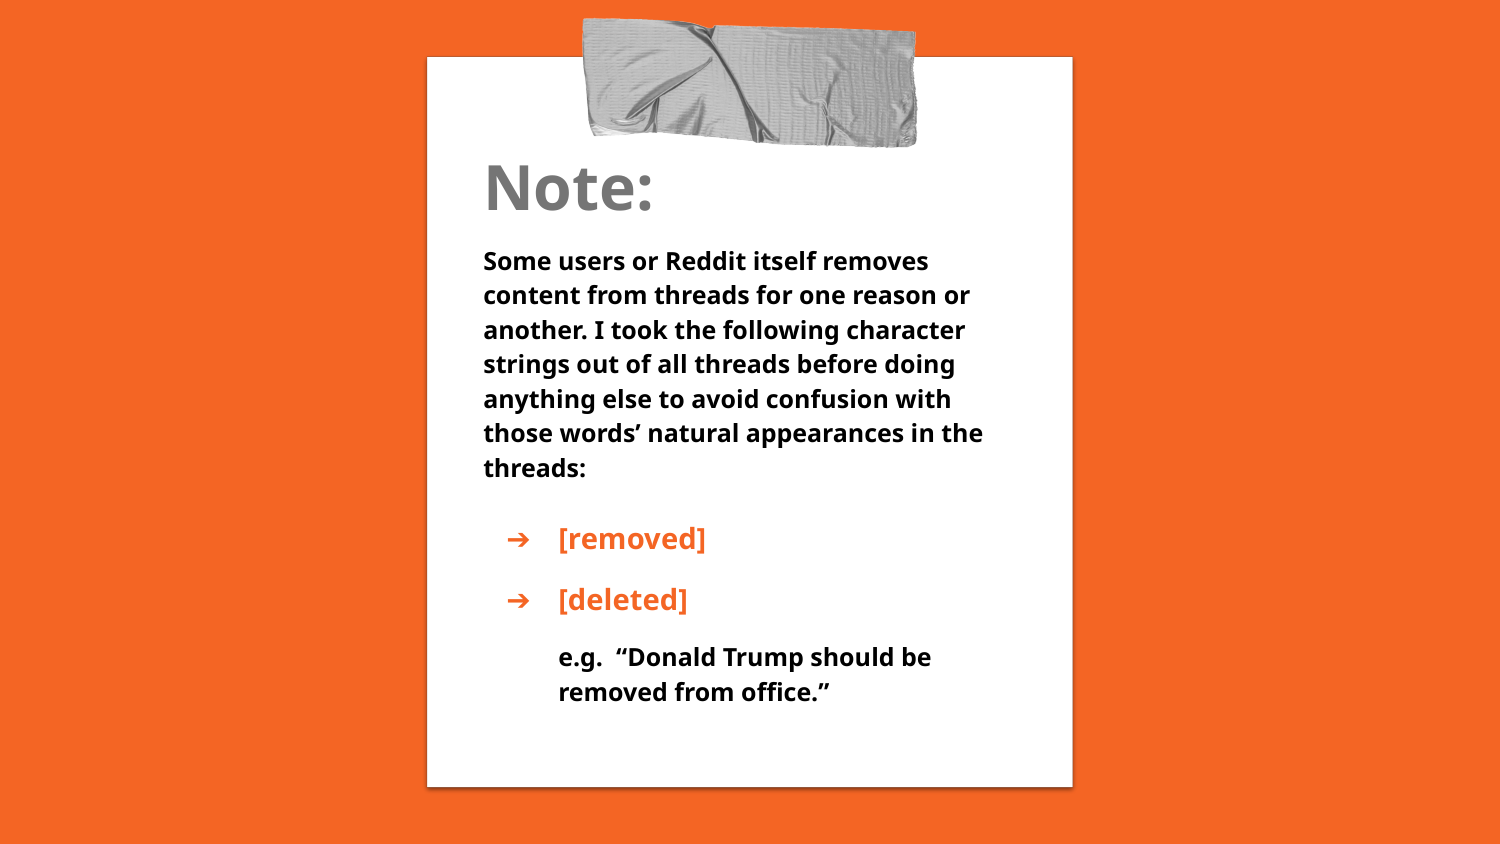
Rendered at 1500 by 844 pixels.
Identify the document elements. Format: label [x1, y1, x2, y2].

picture [400, 16, 1100, 818]
